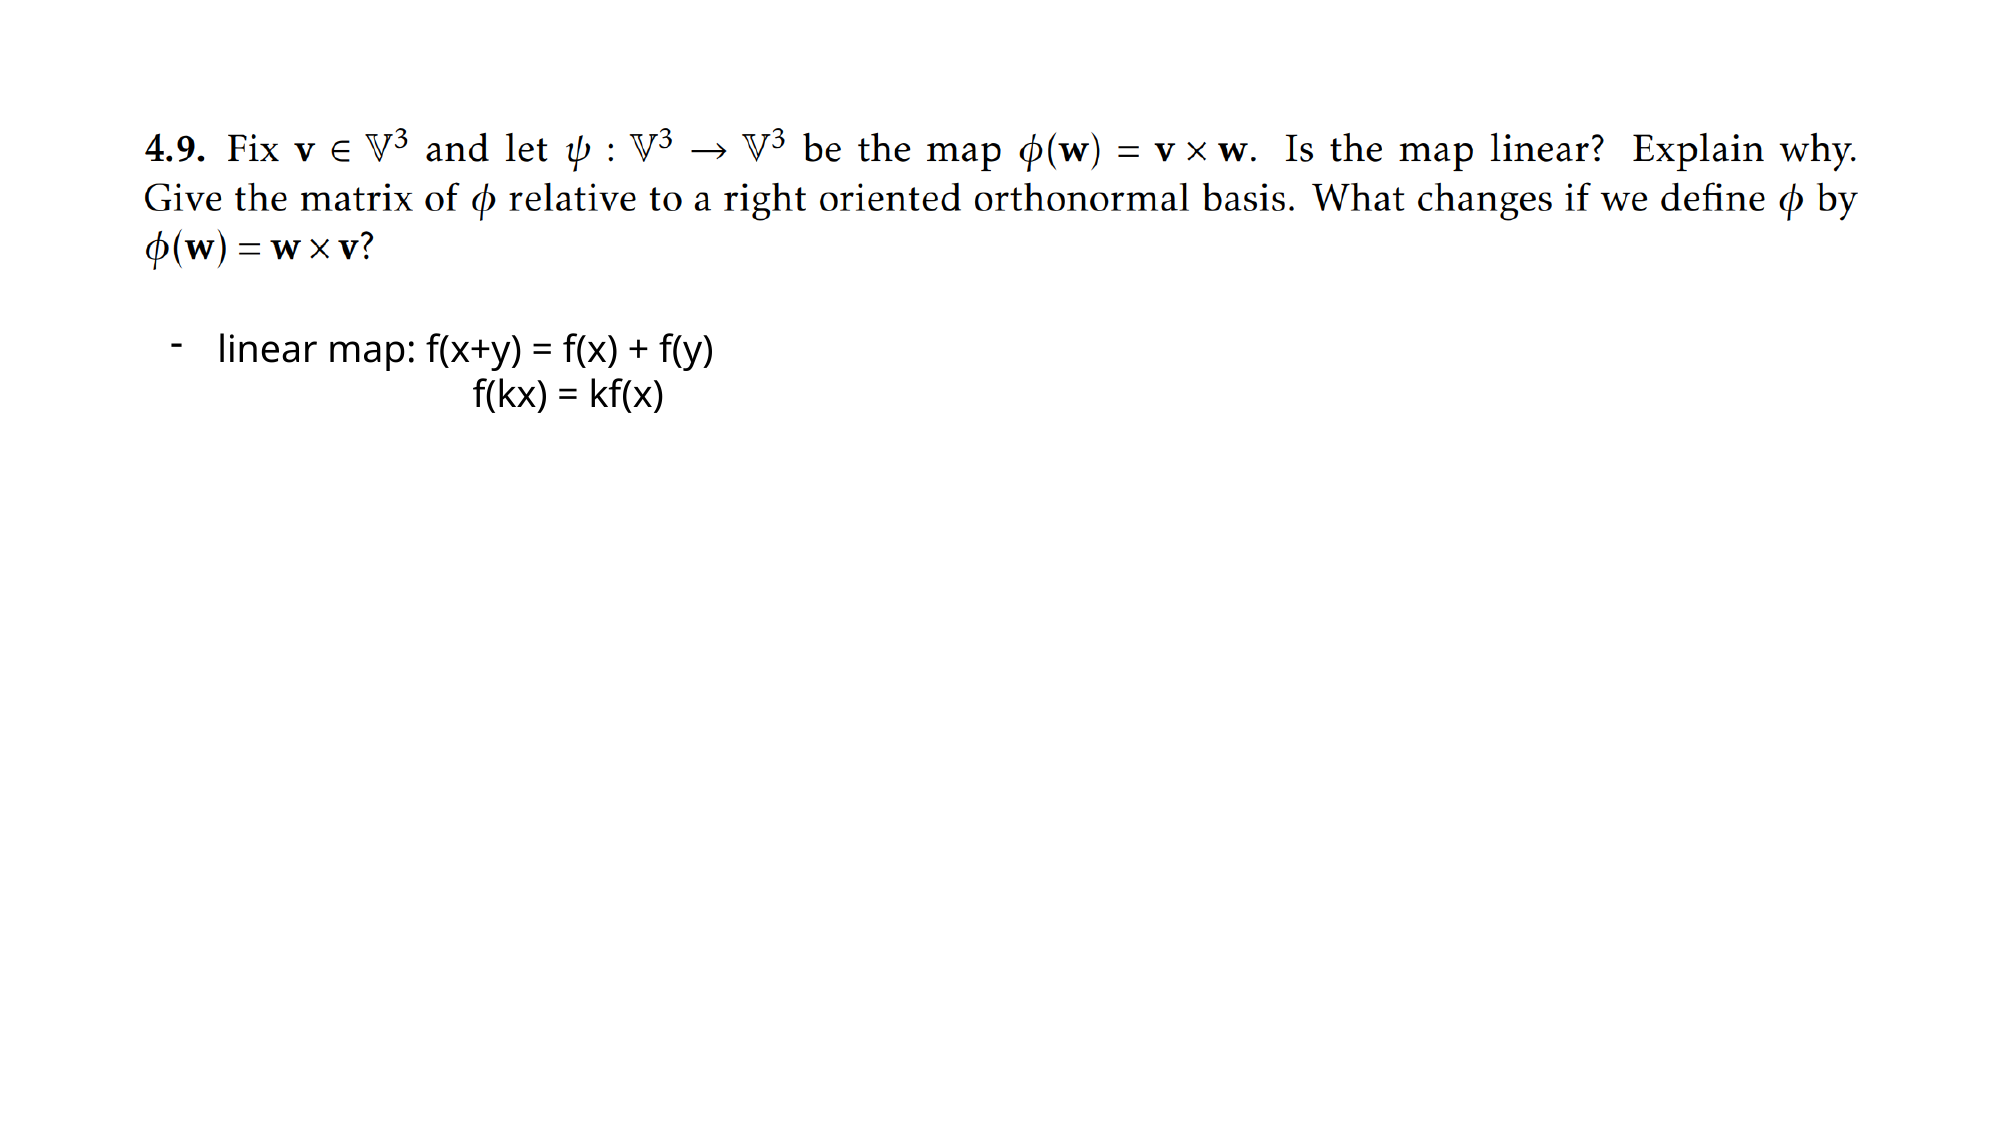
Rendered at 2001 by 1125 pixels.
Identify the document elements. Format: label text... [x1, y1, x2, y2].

picture [130, 113, 1870, 272]
text_box linear map: f(x+y) = f(x) + f(y) f(kx) = kf(x) [155, 317, 1099, 423]
